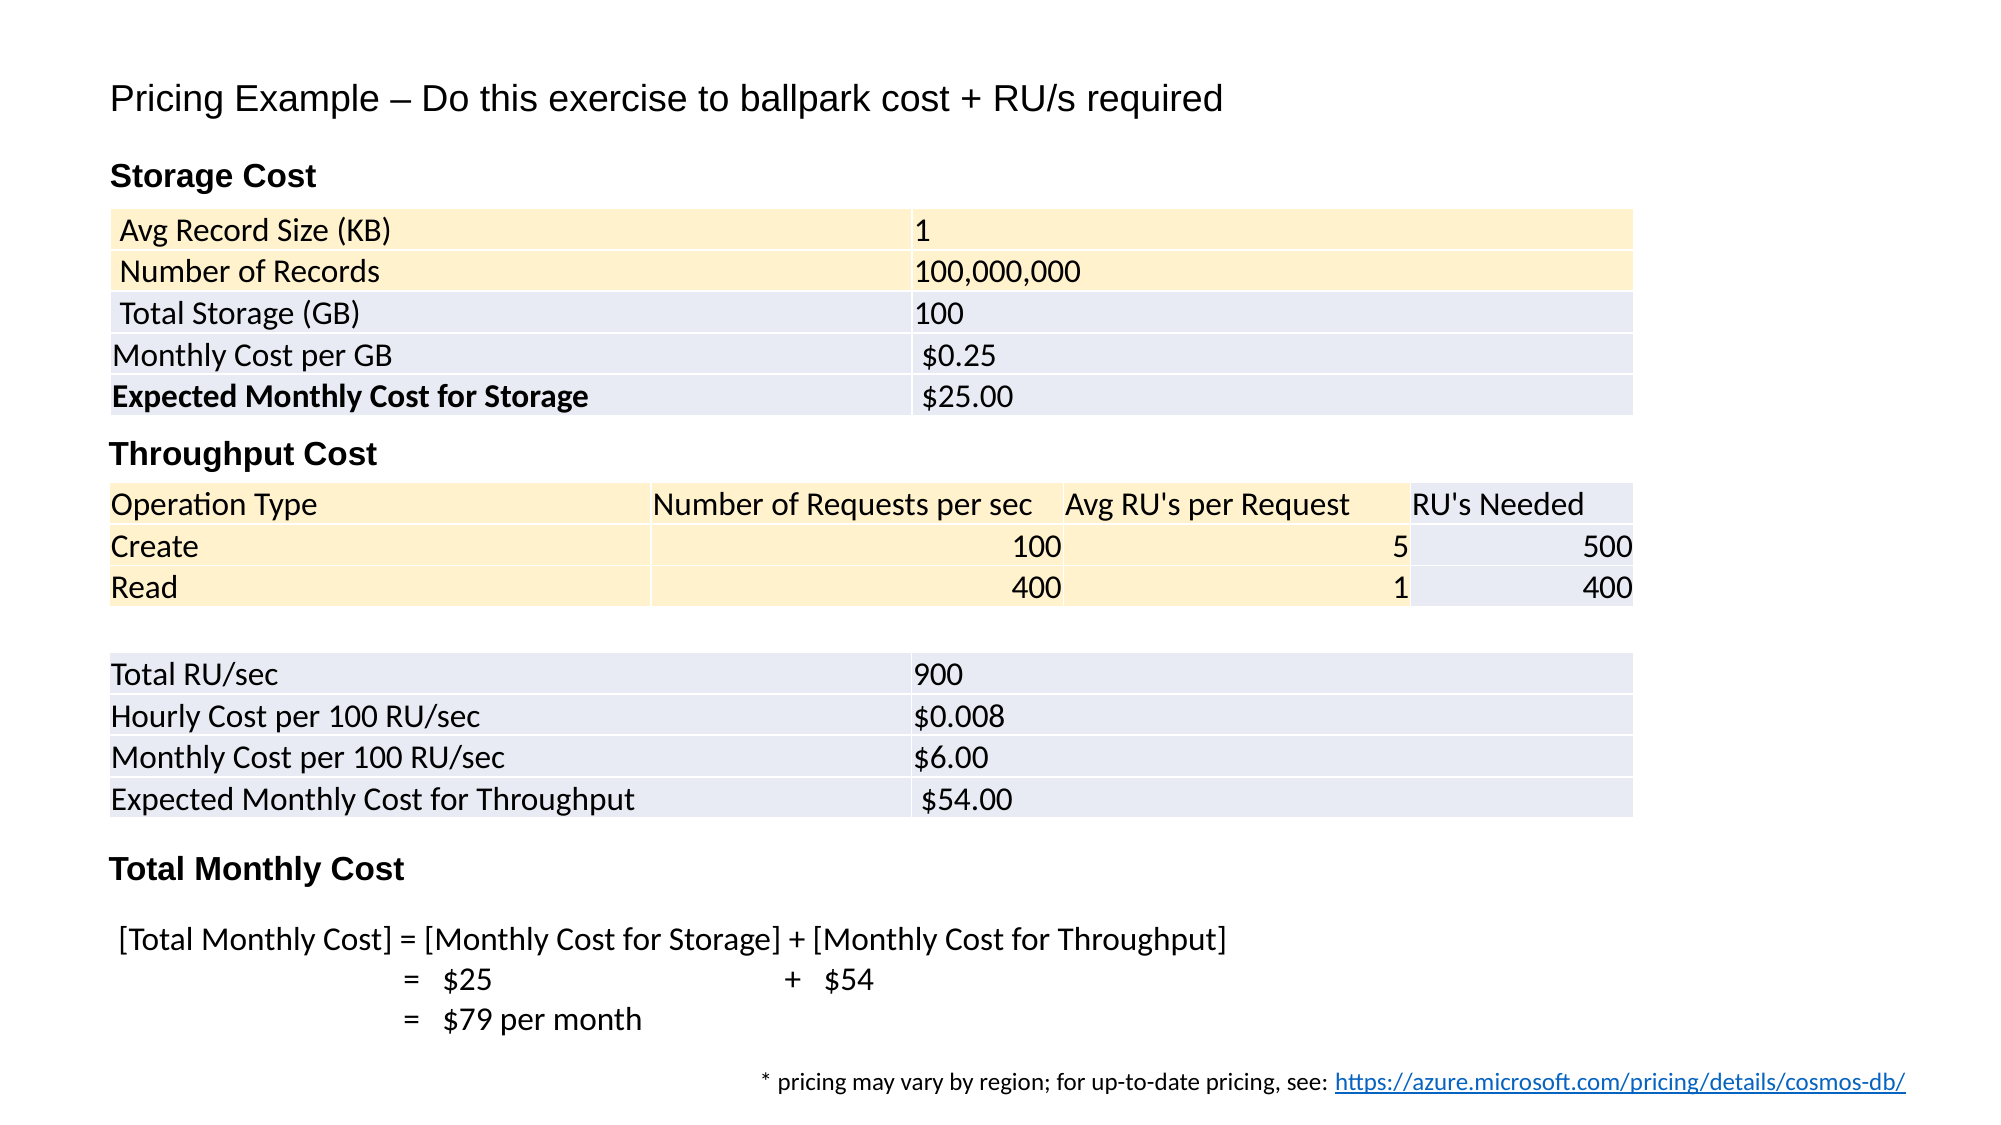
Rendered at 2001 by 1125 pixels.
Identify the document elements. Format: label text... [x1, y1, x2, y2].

table_cell Hourly Cost per 100 RU/sec [110, 695, 911, 734]
text_box [Total Monthly Cost] = [Monthly Cost for Storage] + [Monthly Cost for Throughput] = $25 + $54 = $79 per month [103, 909, 1244, 1045]
table_cell 400 [652, 566, 1063, 606]
text_box Total Monthly Cost [93, 840, 541, 895]
table_cell $6.00 [912, 736, 1633, 776]
table_cell 100,000,000 [913, 251, 1633, 290]
table_cell $54.00 [912, 778, 1633, 817]
table_cell Monthly Cost per 100 RU/sec [110, 736, 911, 776]
text_box Throughput Cost [93, 424, 796, 480]
table_header Avg RU's per Request [1064, 483, 1410, 523]
table_header Total RU/sec [110, 653, 911, 693]
table_header Avg Record Size (KB) [111, 209, 911, 249]
table_cell $25.00 [913, 375, 1633, 415]
table_cell Monthly Cost per GB [111, 334, 911, 373]
table_cell Total Storage (GB) [111, 292, 911, 332]
table_cell $0.25 [913, 334, 1633, 373]
table_cell Number of Records [111, 251, 911, 290]
text_box Storage Cost [94, 146, 798, 202]
table_header RU's Needed [1411, 483, 1633, 523]
table_header 900 [912, 653, 1633, 693]
table_cell Expected Monthly Cost for Throughput [110, 778, 911, 817]
table_header Operation Type [110, 483, 650, 523]
text_box * pricing may vary by region; for up-to-date pricing, see: https://azure.microsoft.com/pricing/details/cosmos-db/ [744, 1058, 1922, 1103]
table_cell Create [110, 525, 650, 565]
table_cell Read [110, 566, 650, 606]
table_cell Expected Monthly Cost for Storage [111, 375, 911, 415]
table_header Number of Requests per sec [652, 483, 1063, 523]
table_cell 1 [1064, 566, 1410, 606]
table_cell 500 [1411, 525, 1633, 565]
table_cell 100 [913, 292, 1633, 332]
table_cell 5 [1064, 525, 1410, 565]
table_cell 400 [1411, 566, 1633, 606]
table_cell $0.008 [912, 695, 1633, 734]
table_header 1 [913, 209, 1633, 249]
text_box Pricing Example – Do this exercise to ballpark cost + RU/s required [94, 66, 1705, 127]
table_cell 100 [652, 525, 1063, 565]
